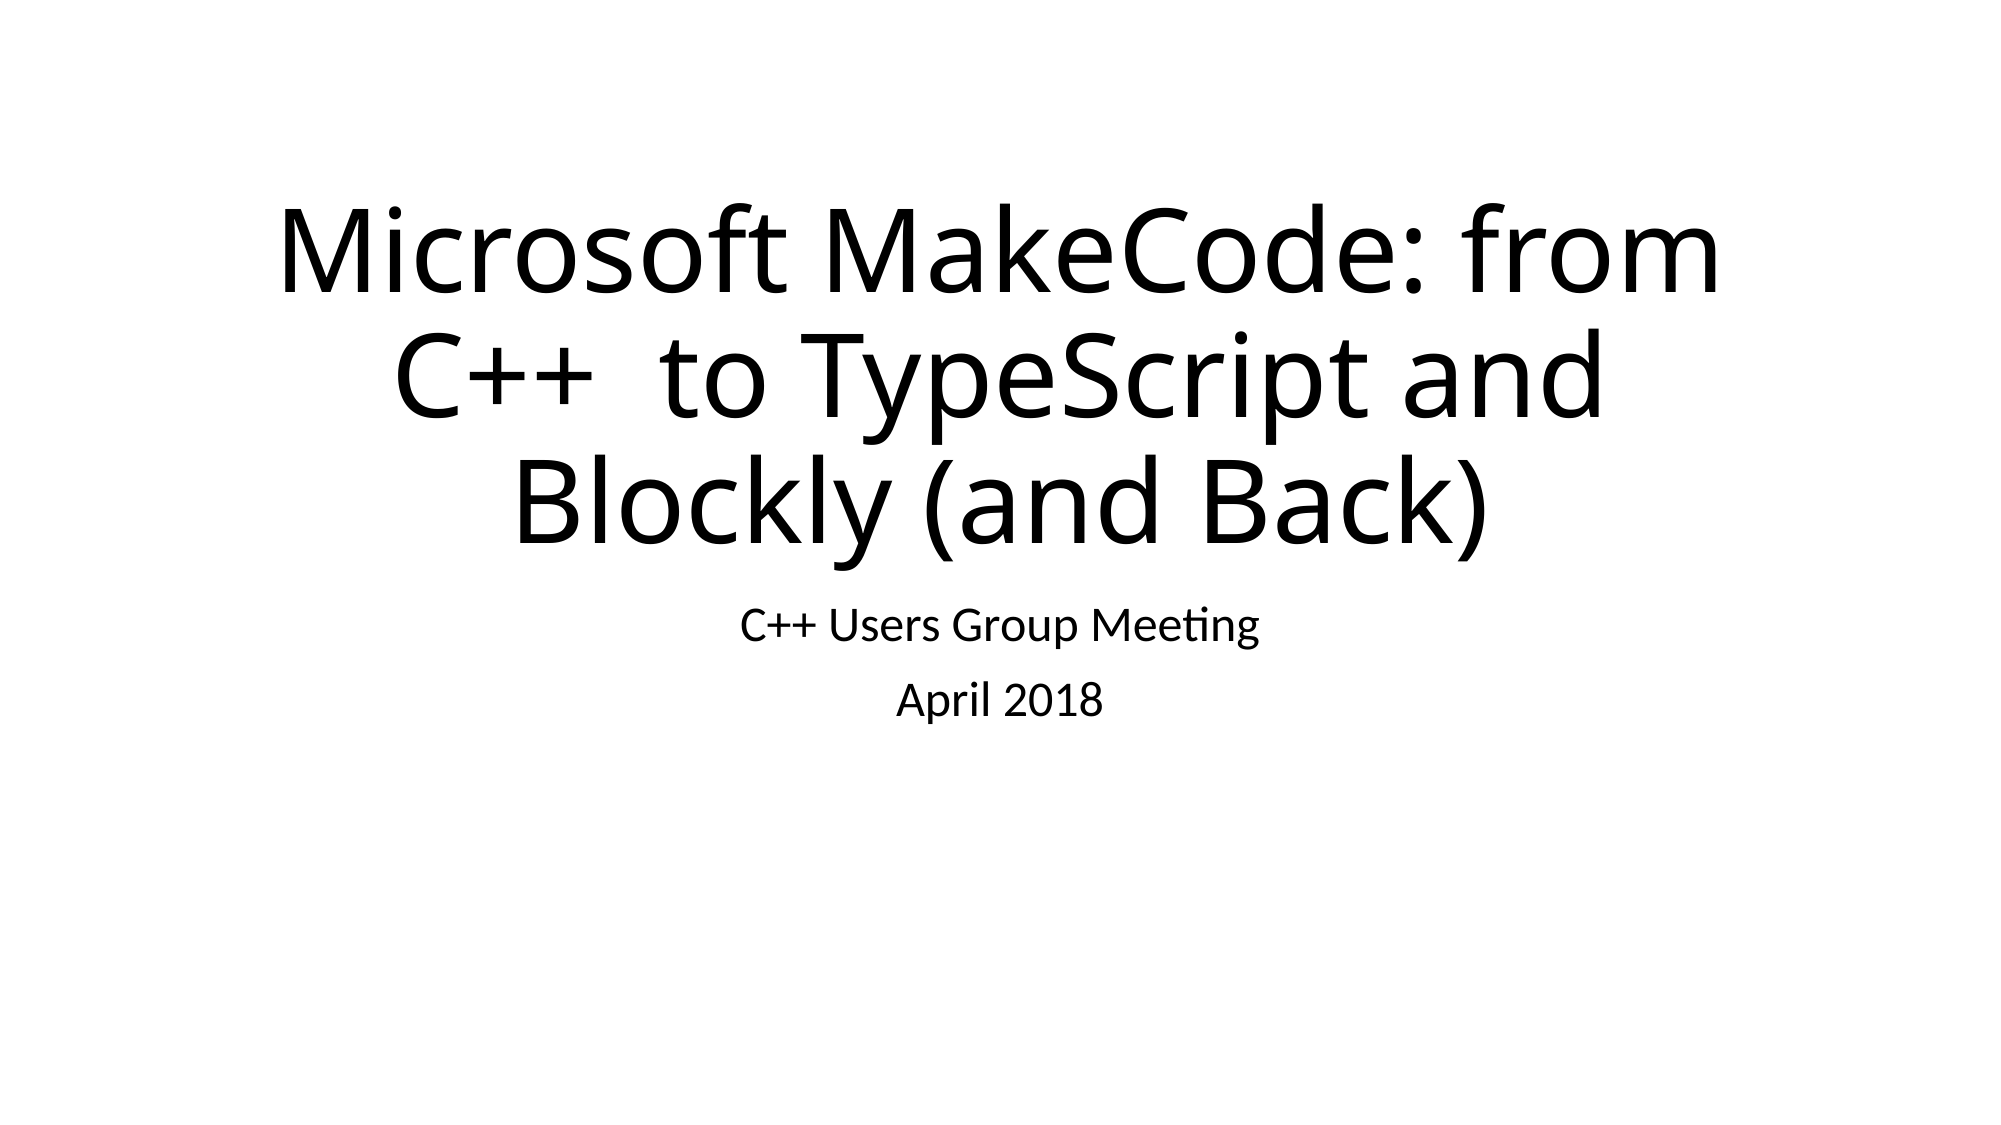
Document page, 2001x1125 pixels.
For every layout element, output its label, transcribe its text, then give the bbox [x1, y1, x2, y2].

subtitle C++ Users Group Meeting April 2018 [249, 590, 1750, 863]
title Microsoft MakeCode: from C++ to TypeScript and Blockly (and Back) [249, 184, 1750, 576]
